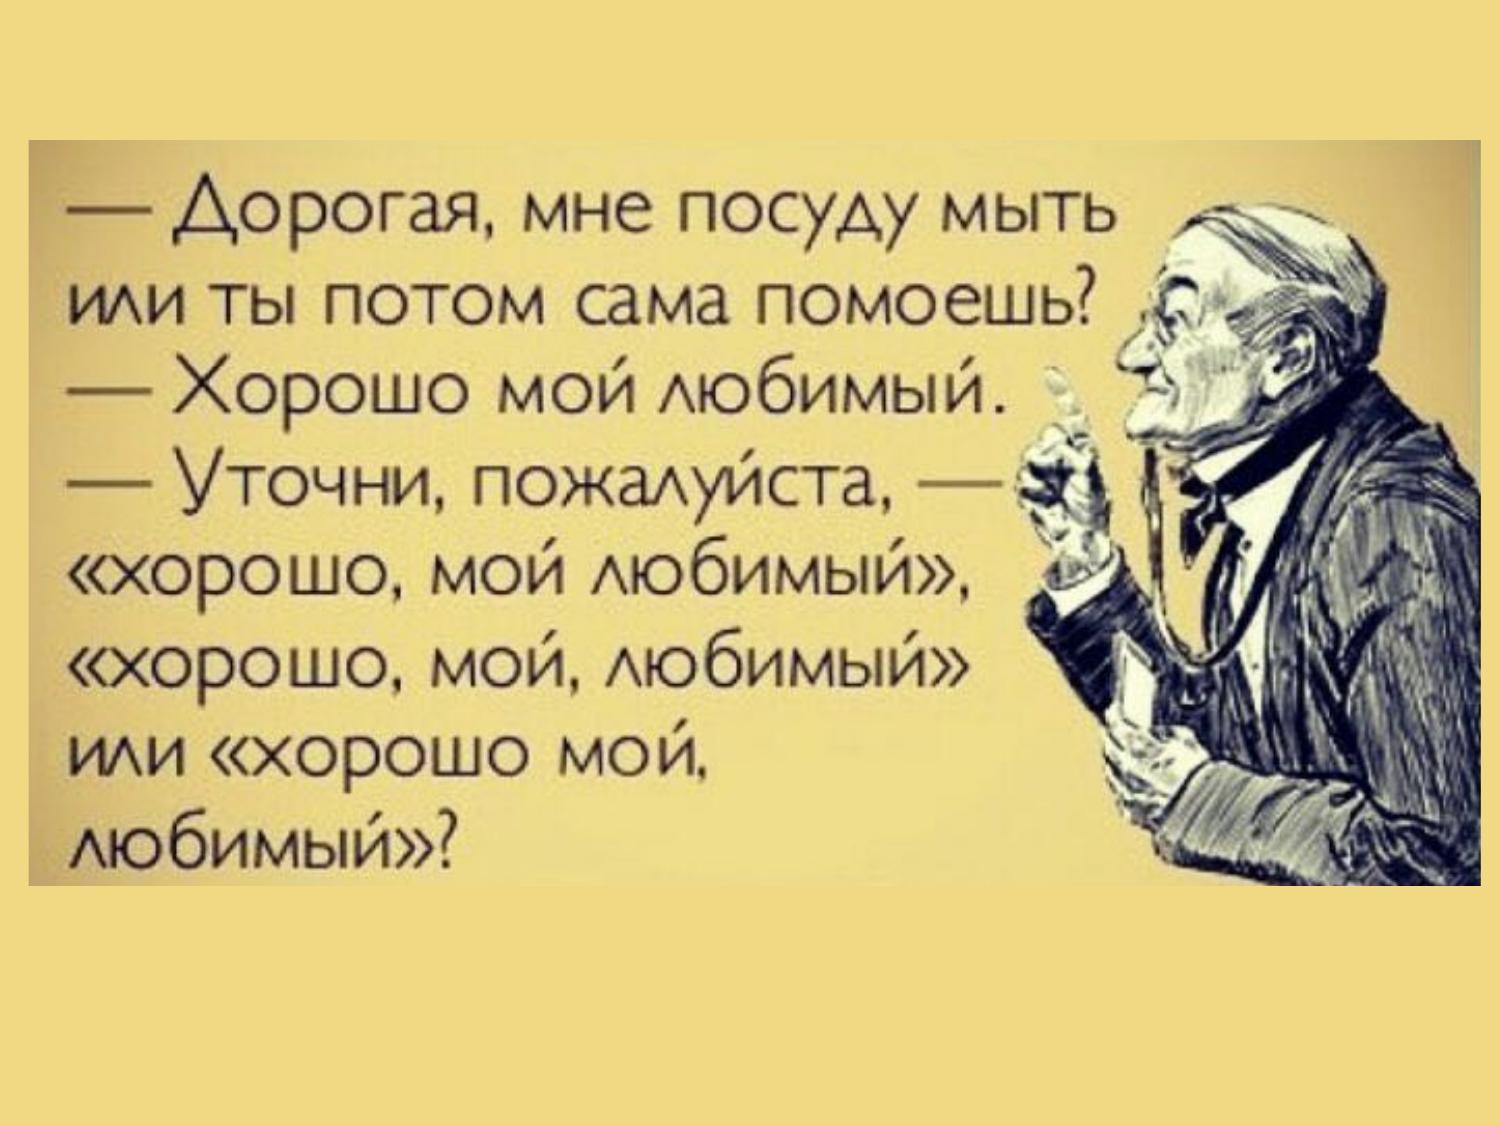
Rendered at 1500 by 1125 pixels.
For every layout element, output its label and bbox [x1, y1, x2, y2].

picture [28, 140, 1481, 886]
